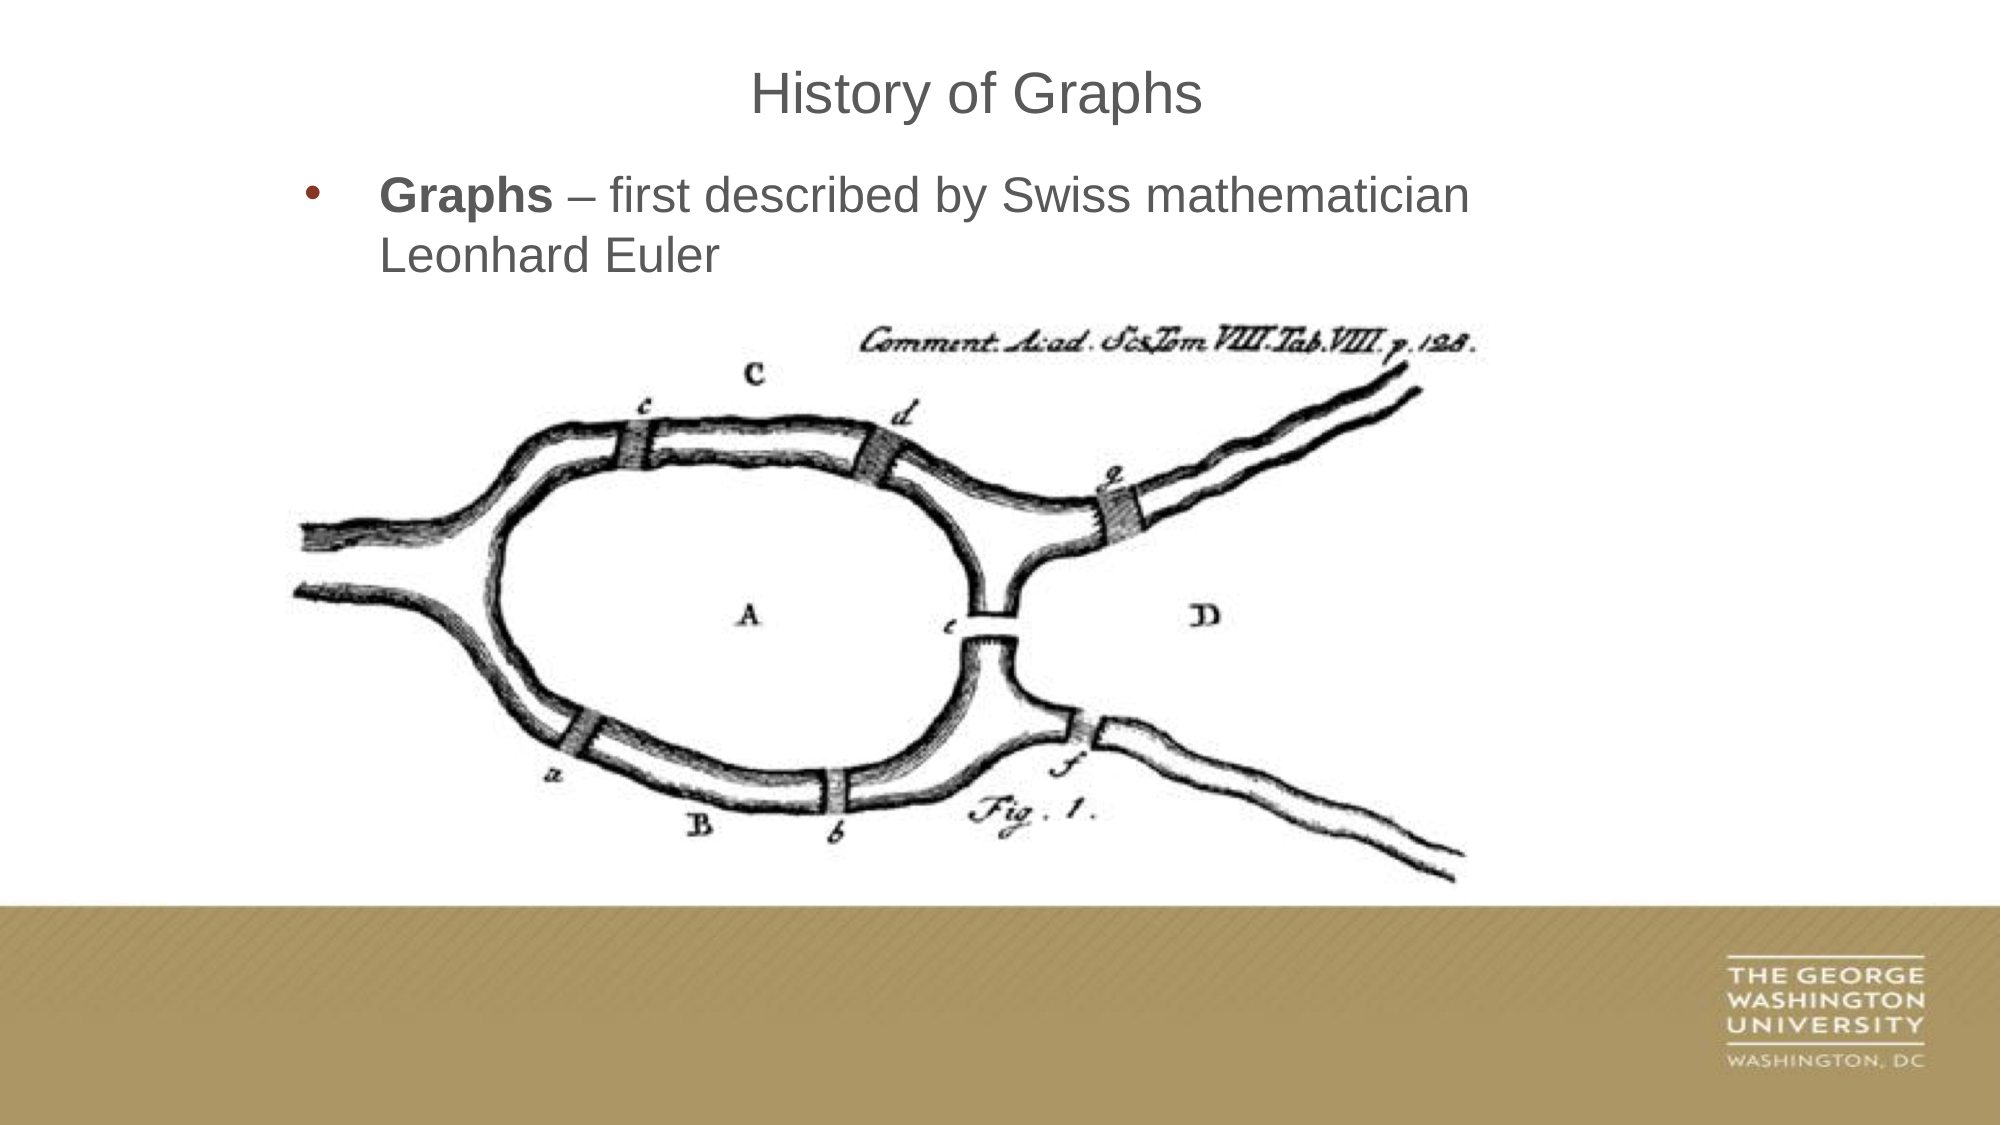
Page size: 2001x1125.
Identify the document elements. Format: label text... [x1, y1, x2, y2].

title History of Graphs [422, 47, 1533, 149]
text_box [279, 149, 1700, 211]
picture [0, 0, 2000, 1125]
list Graphs – first described by Swiss mathematician Leonhard Euler [289, 154, 1650, 905]
